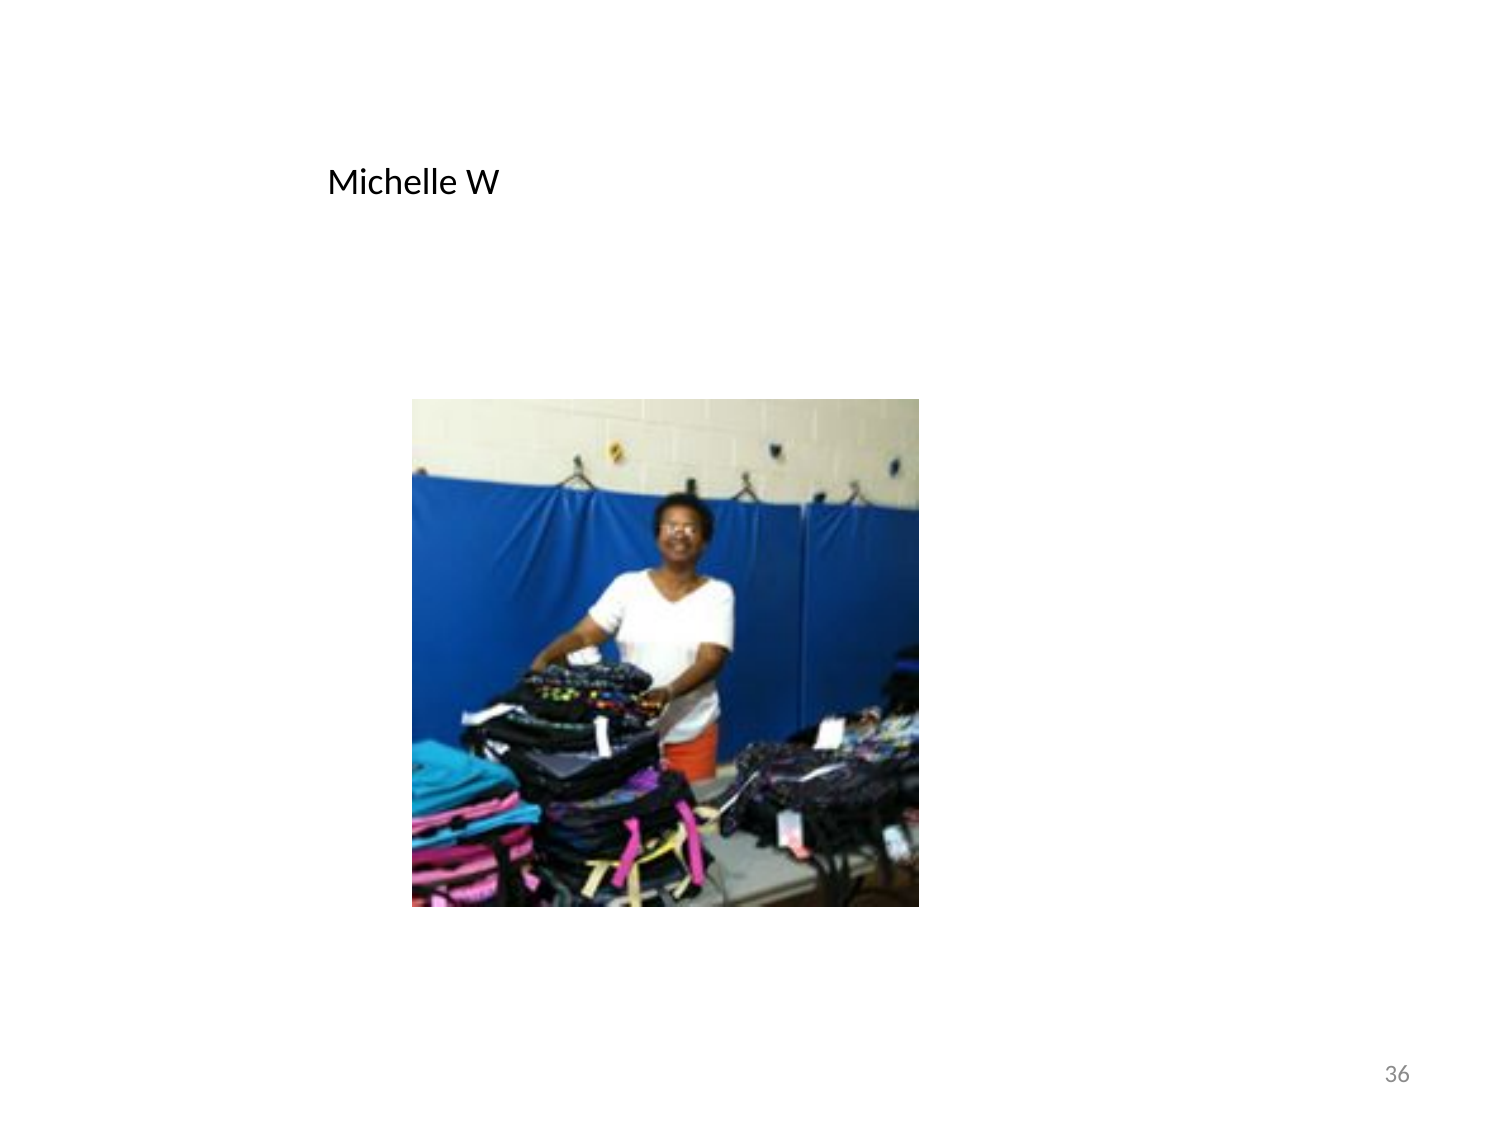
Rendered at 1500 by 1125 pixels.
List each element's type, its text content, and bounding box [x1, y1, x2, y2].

slide_number 36 [1074, 1042, 1425, 1103]
text_box Michelle W [312, 149, 788, 210]
picture [412, 399, 919, 907]
